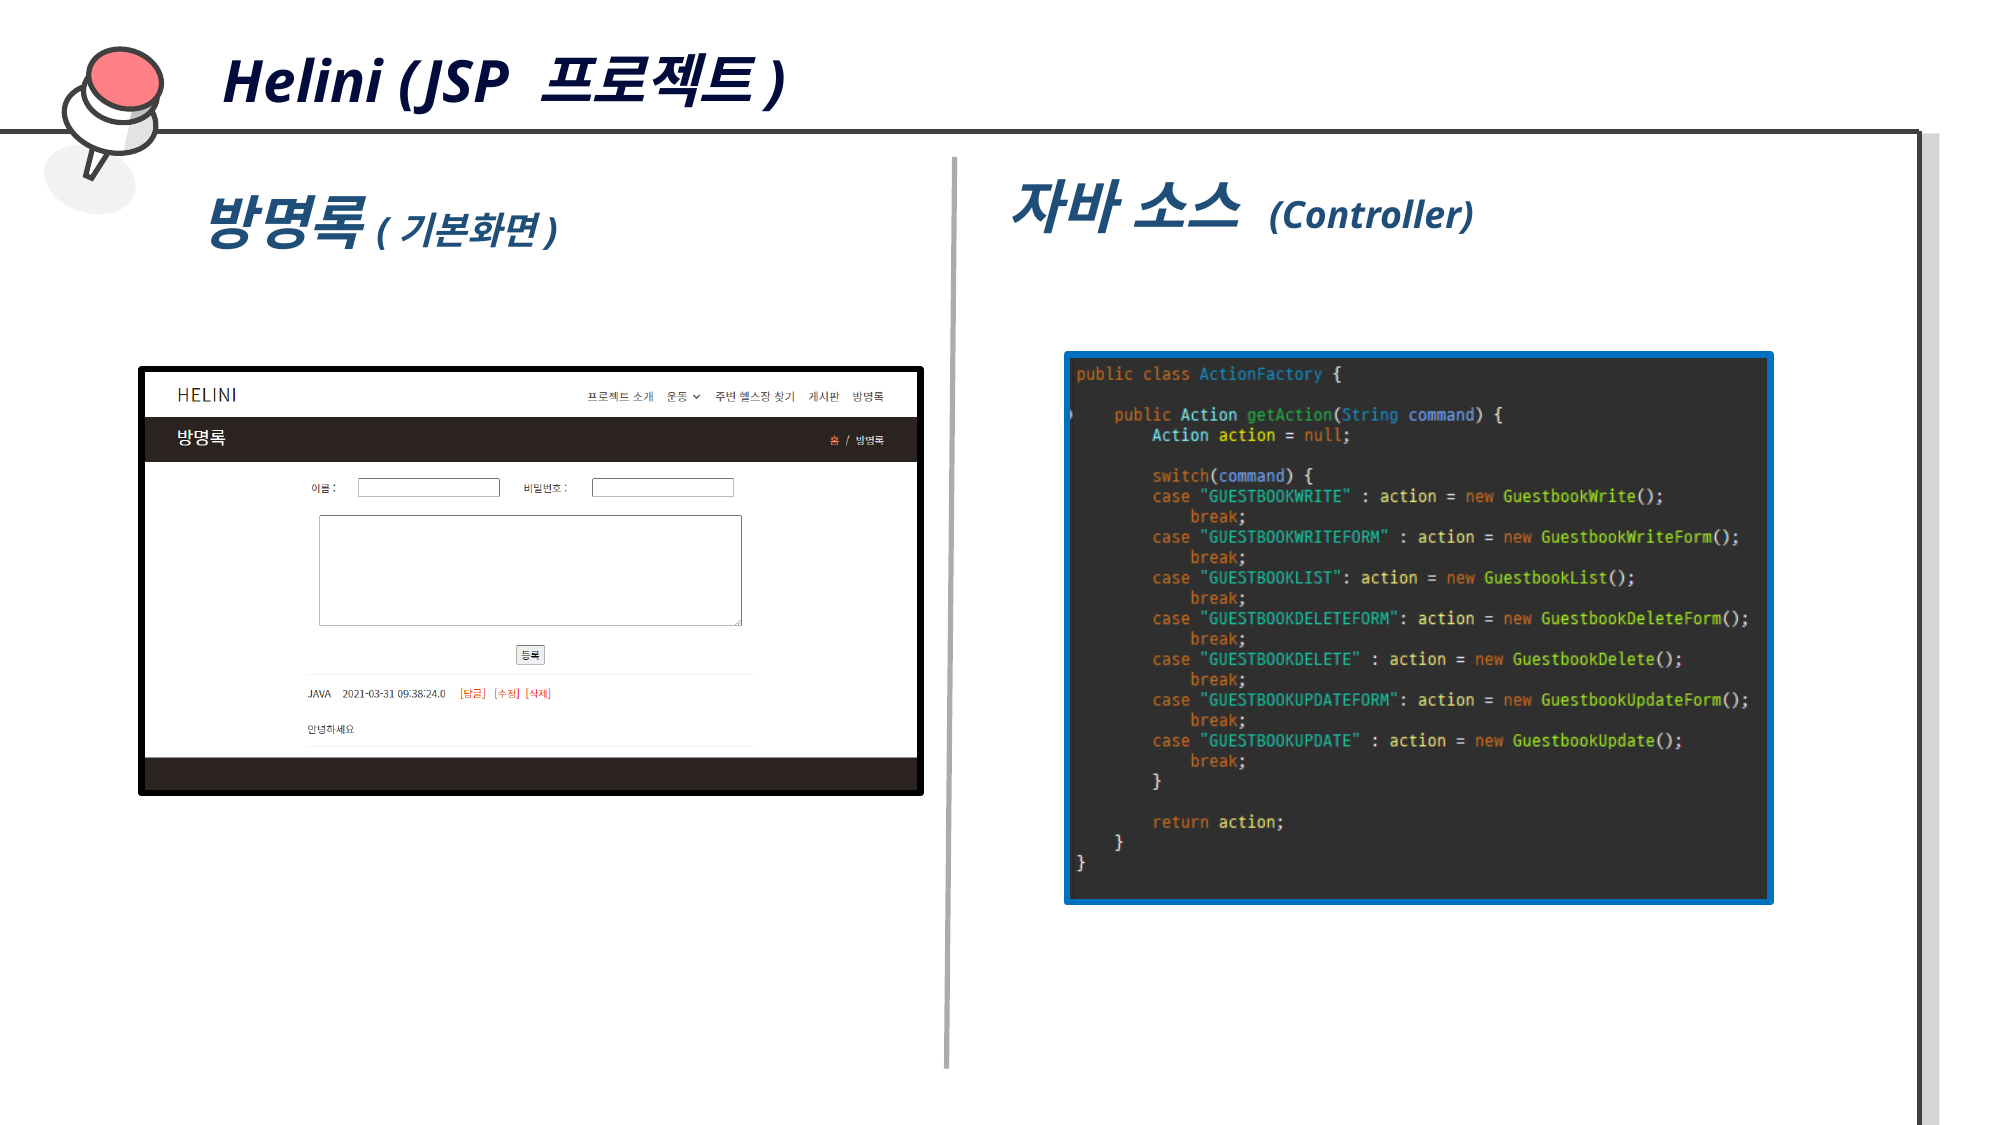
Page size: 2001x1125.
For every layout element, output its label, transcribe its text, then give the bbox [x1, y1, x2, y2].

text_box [42, 49, 163, 213]
picture [144, 372, 918, 791]
picture [1070, 357, 1768, 900]
text_box 자바 소스 (Controller) [993, 127, 1777, 131]
text_box Helini (JSP 프로젝트) [208, 1, 1611, 122]
text_box [1922, 132, 1941, 1125]
text_box 방명록(기본화면) [187, 144, 709, 264]
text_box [946, 156, 955, 1069]
text_box 자바 소스 (Controller) [993, 132, 1777, 248]
